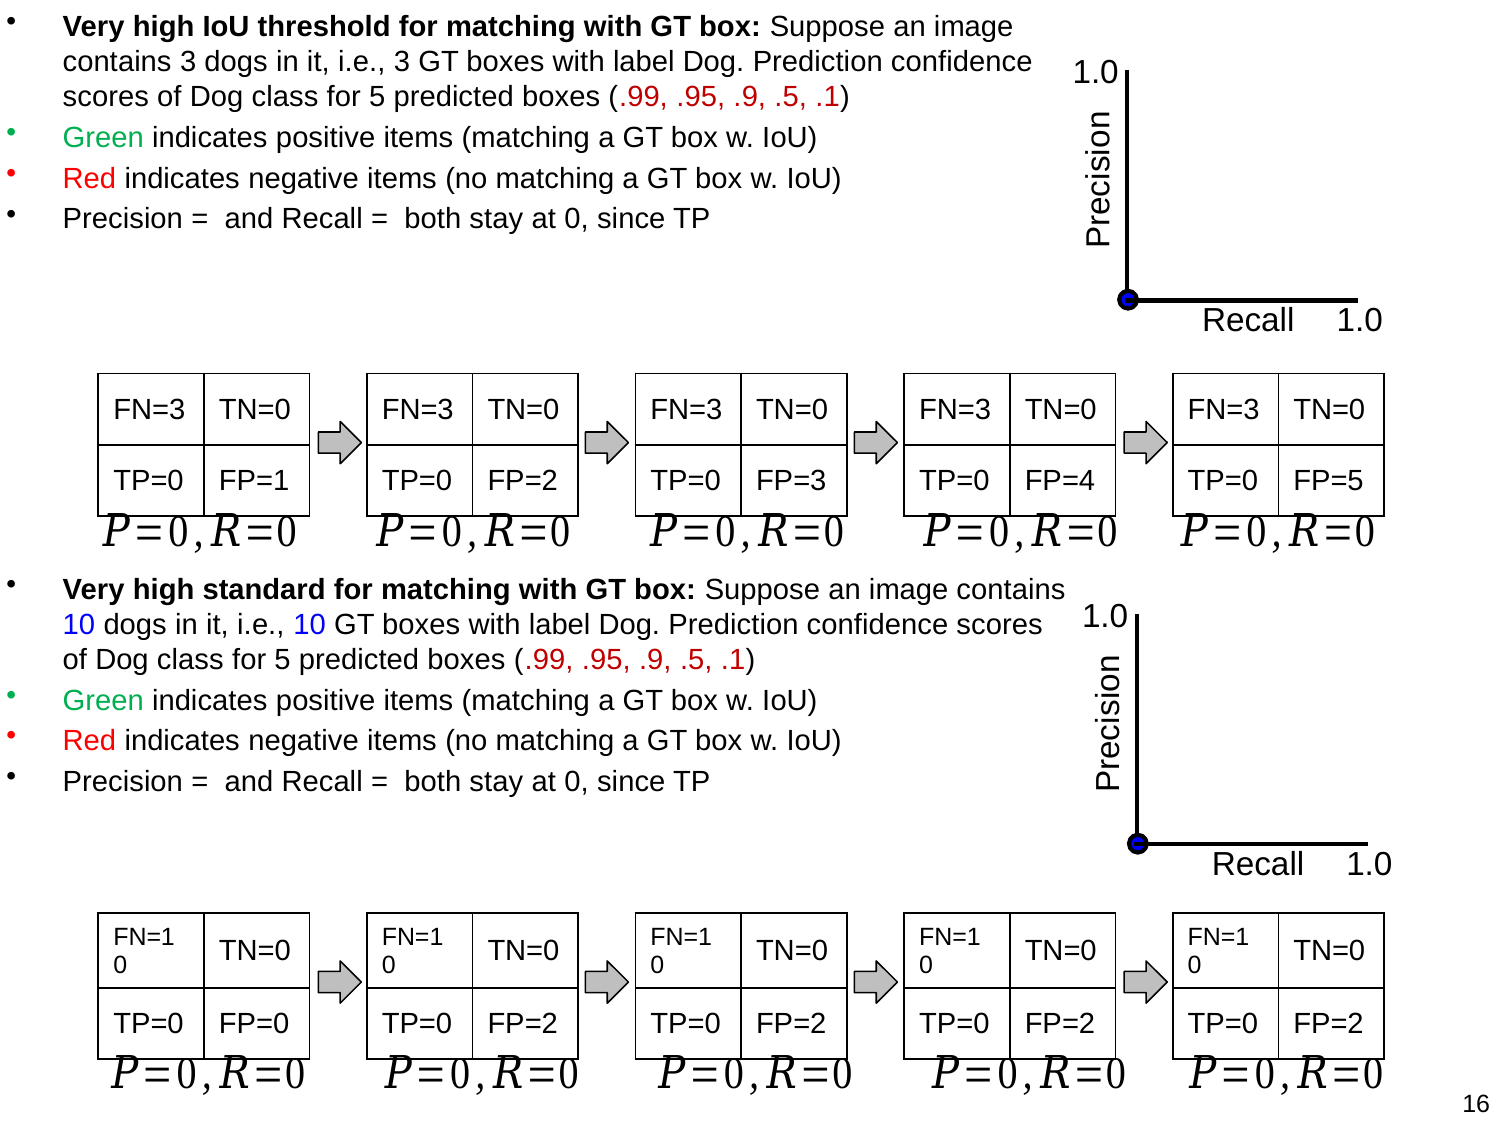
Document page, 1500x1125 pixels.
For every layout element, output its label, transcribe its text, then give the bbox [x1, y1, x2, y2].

table_cell TP=0 [1174, 989, 1278, 1058]
text_box [1129, 835, 1147, 853]
text_box [318, 421, 362, 464]
table_header FN=10 [1174, 914, 1278, 987]
text_box Recall [1197, 834, 1320, 842]
table_cell FP=2 [742, 989, 846, 1058]
table_header FN=3 [1174, 374, 1278, 444]
table_header FN=3 [636, 374, 740, 444]
text_box [585, 421, 629, 464]
text_box Recall [1187, 290, 1310, 298]
table_header TN=0 [742, 914, 846, 987]
text_box Precision [1078, 642, 1132, 808]
text_box 1.0 [1067, 586, 1144, 642]
table_header TN=0 [742, 374, 846, 444]
table_header FN=3 [368, 374, 472, 444]
text_box [854, 960, 898, 1004]
table_cell TP=0 [905, 989, 1009, 1058]
table_cell TP=0 [368, 989, 472, 1058]
text_box 1.0 [1321, 290, 1398, 345]
table_header FN=3 [99, 374, 203, 444]
text_box [1119, 291, 1137, 309]
table_header TN=0 [473, 374, 577, 444]
text_box [15, 771, 481, 880]
table_cell FP=2 [473, 989, 577, 1058]
text_box 1.0 [1057, 42, 1134, 98]
table_header FN=10 [905, 914, 1009, 987]
table_header FN=10 [99, 914, 203, 987]
slide_number 16 [1155, 1079, 1500, 1121]
table_header TN=0 [1279, 914, 1383, 987]
text_box 1.0 [1331, 834, 1408, 889]
table_cell FP=2 [473, 446, 577, 515]
table_cell FP=5 [1279, 446, 1383, 515]
text_box [854, 421, 898, 464]
table_header FN=3 [905, 374, 1009, 444]
table_cell TP=0 [1174, 446, 1278, 515]
text_box [318, 960, 362, 1004]
table_cell TP=0 [636, 446, 740, 515]
table_cell FP=3 [742, 446, 846, 515]
text_box Precision [1068, 98, 1122, 264]
table_cell FP=1 [205, 446, 309, 515]
table_cell FP=2 [1011, 989, 1115, 1058]
text_box [1124, 421, 1168, 464]
table_cell FP=4 [1011, 446, 1115, 515]
table_cell TP=0 [905, 446, 1009, 515]
table_header TN=0 [1011, 914, 1115, 987]
table_header FN=10 [368, 914, 472, 987]
table_cell TP=0 [99, 446, 203, 515]
table_header TN=0 [473, 914, 577, 987]
table_cell TP=0 [99, 989, 203, 1058]
table_cell FP=0 [205, 989, 309, 1058]
table_cell FP=2 [1279, 989, 1383, 1058]
table_header TN=0 [205, 374, 309, 444]
table_header TN=0 [1279, 374, 1383, 444]
table_cell TP=0 [368, 446, 472, 515]
table_header TN=0 [205, 914, 309, 987]
text_box Recall [1187, 309, 1310, 345]
table_cell TP=0 [636, 989, 740, 1058]
table_header FN=10 [636, 914, 740, 987]
text_box [585, 960, 629, 1004]
text_box Recall [1197, 852, 1320, 889]
text_box [1124, 960, 1168, 1004]
table_header TN=0 [1011, 374, 1115, 444]
